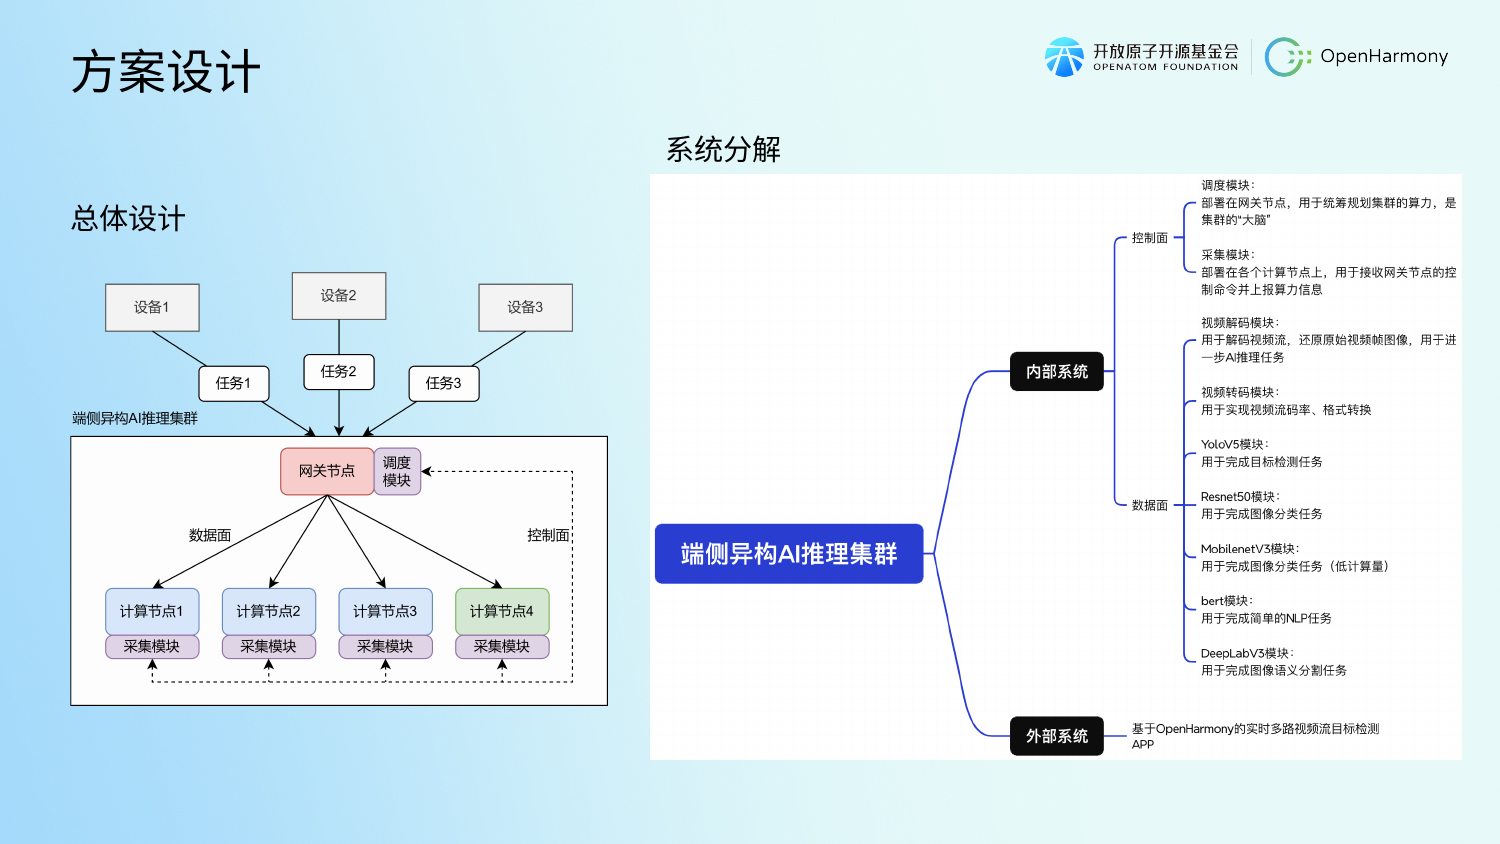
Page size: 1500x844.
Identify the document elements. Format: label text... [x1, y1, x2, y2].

text_box 系统分解 [650, 124, 889, 174]
text_box 方案设计 [55, 40, 1350, 136]
picture [0, 0, 1500, 844]
text_box 总体设计 [55, 174, 650, 689]
